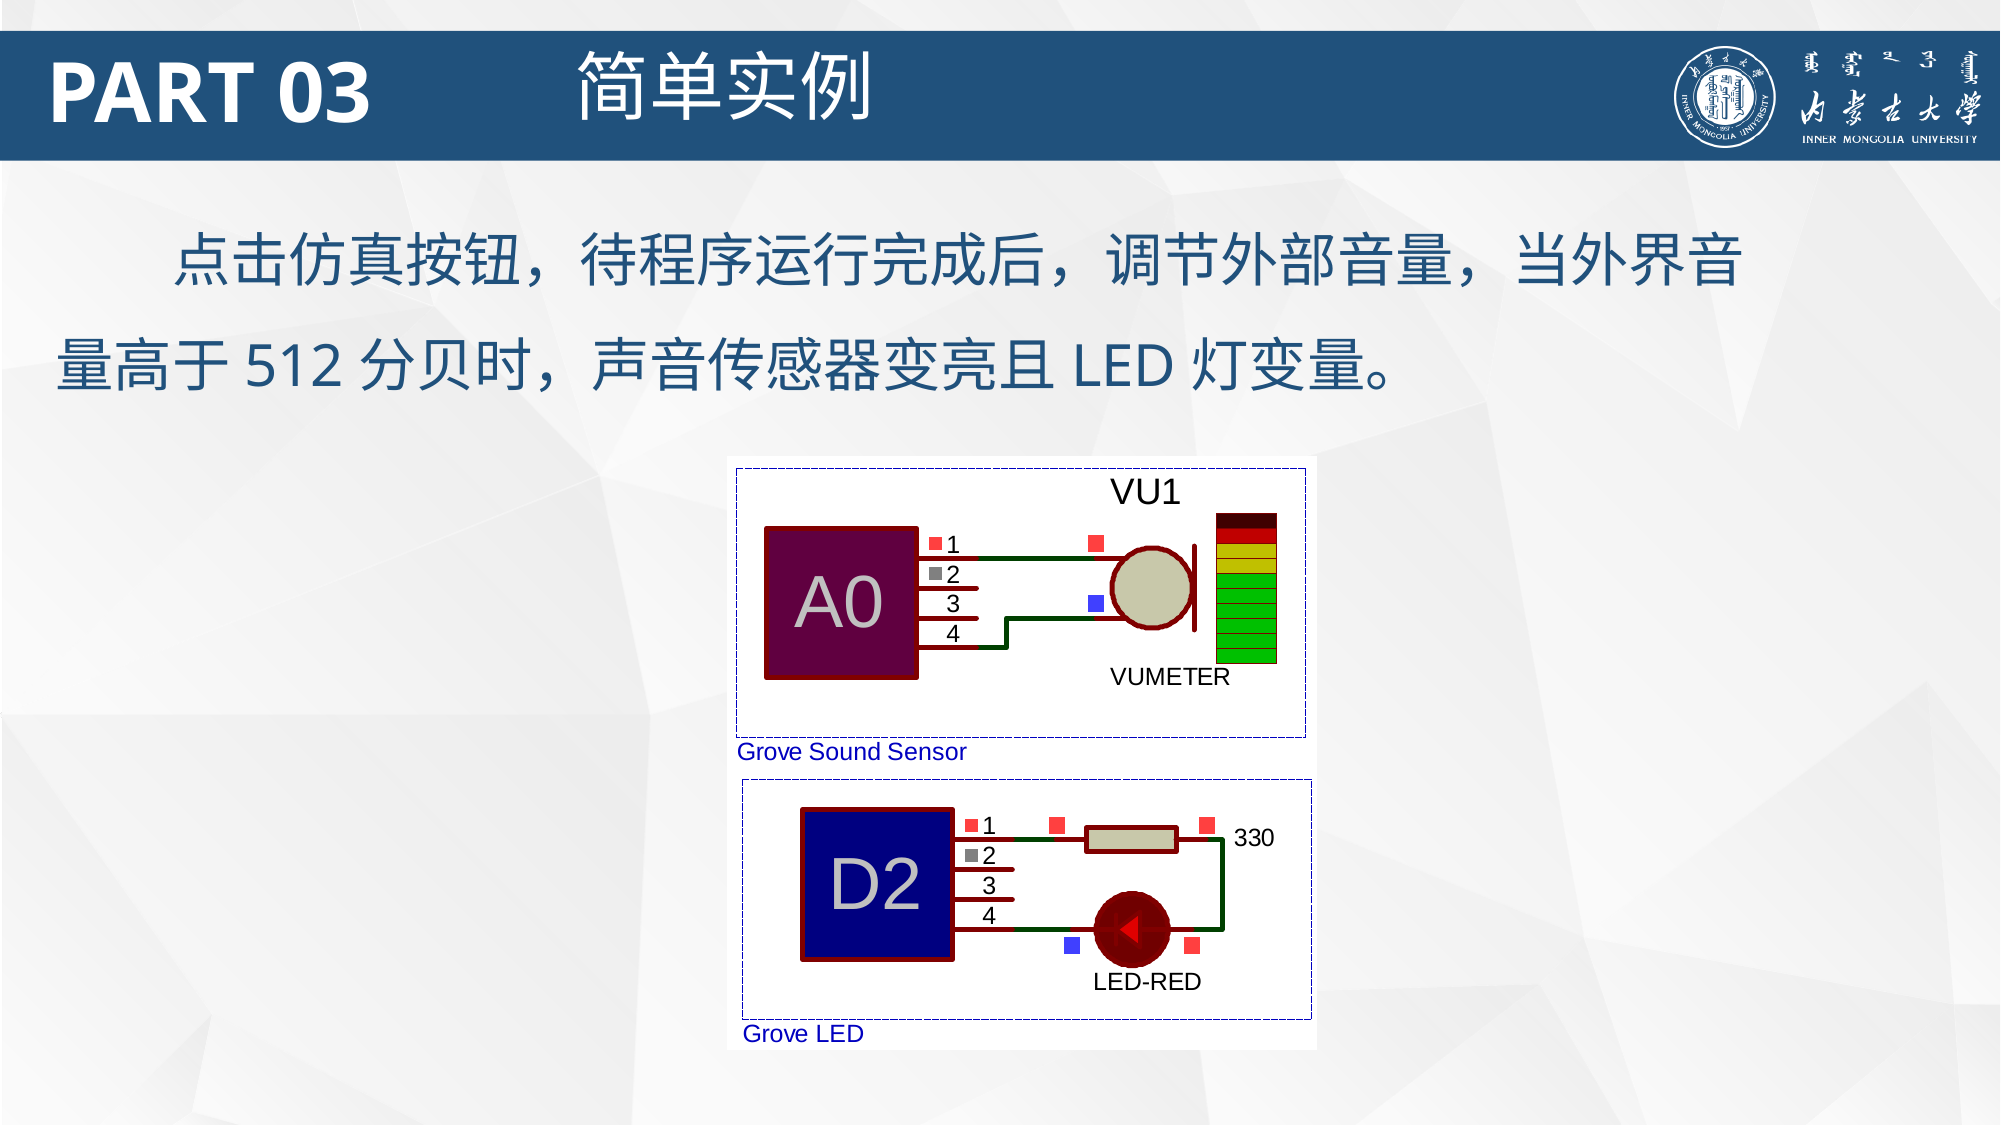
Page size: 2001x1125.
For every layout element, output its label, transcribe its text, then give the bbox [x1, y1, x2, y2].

text_box 点击仿真按钮，待程序运行完成后，调节外部音量，当外界音量高于512分贝时，声音传感器变亮且LED灯变量。 [40, 181, 1792, 406]
list 简单实例 [559, 75, 1485, 158]
list PART 03 [32, 75, 481, 148]
picture [0, 0, 2001, 1125]
text_box [0, 0, 2000, 75]
picture [1673, 75, 1986, 150]
